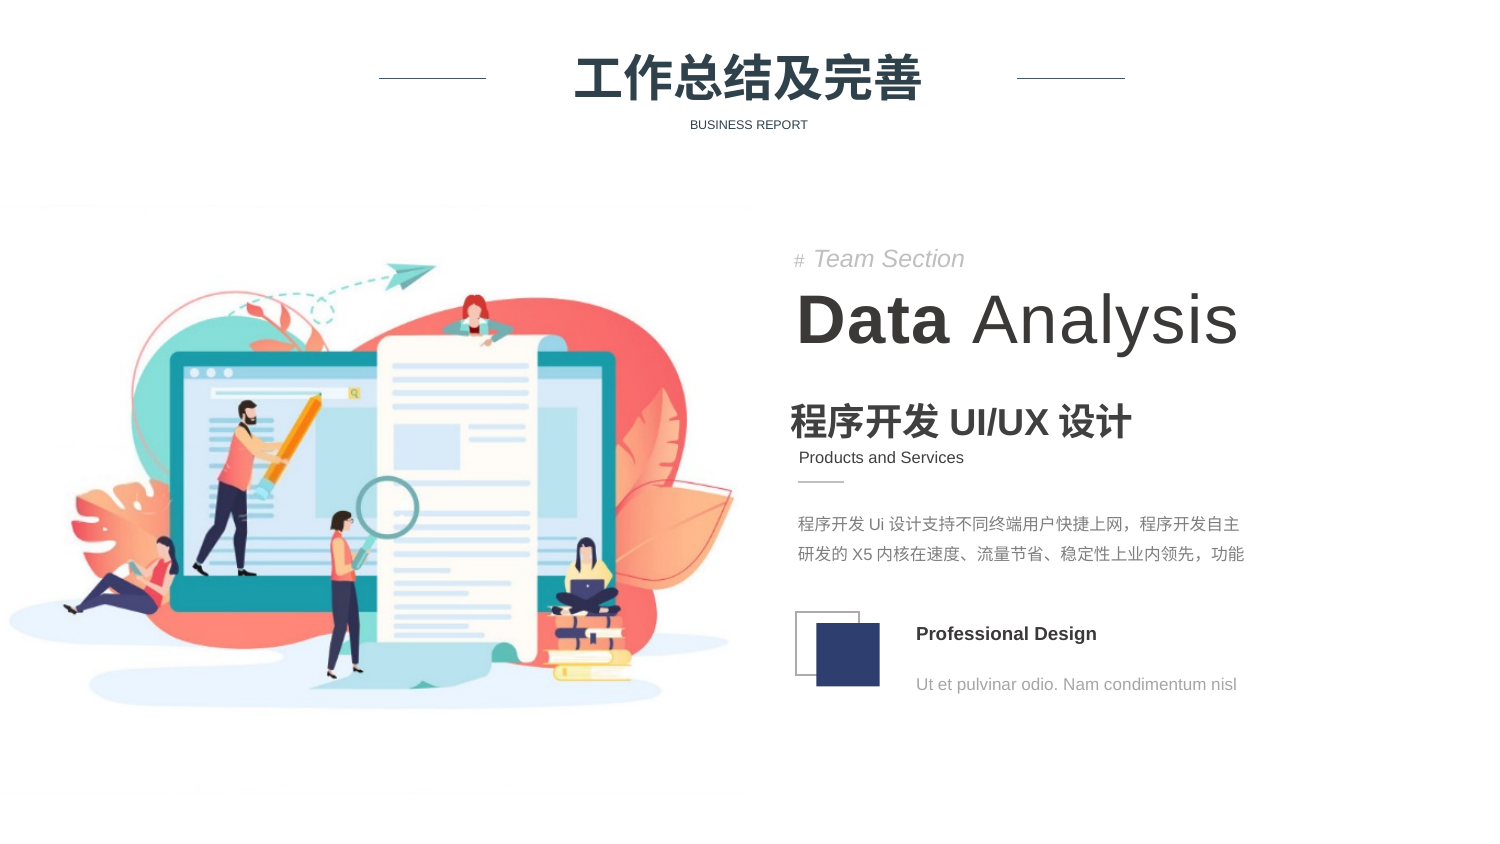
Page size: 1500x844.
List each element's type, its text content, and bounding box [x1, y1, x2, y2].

text_box 工作总结及完善 [517, 39, 981, 78]
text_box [795, 611, 880, 687]
picture [0, 205, 750, 794]
text_box 工作总结及完善 [517, 79, 981, 114]
text_box Data Analysis [781, 267, 1338, 366]
text_box # Team Section [782, 239, 1270, 287]
text_box Professional Design Ut et pulvinar odio. Nam condimentum nisl [901, 617, 1297, 705]
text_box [782, 390, 1269, 573]
text_box BUSINESS REPORT [659, 114, 839, 140]
